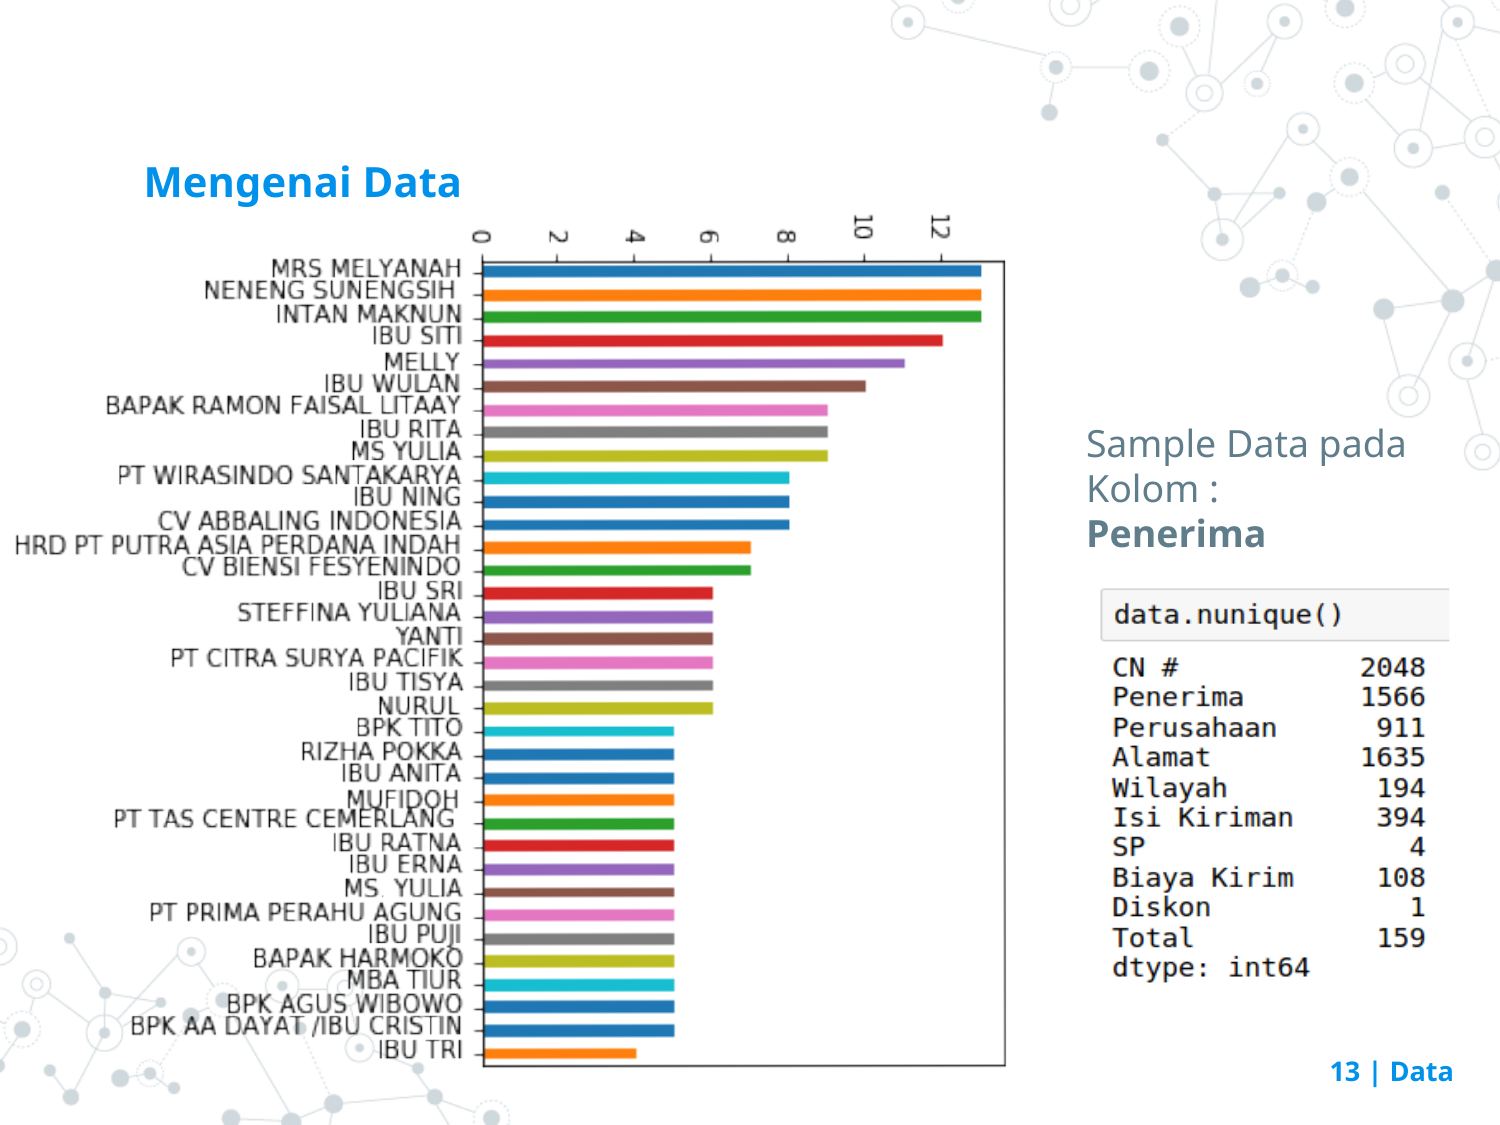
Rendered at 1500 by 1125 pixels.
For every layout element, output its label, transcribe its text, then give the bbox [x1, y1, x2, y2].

text_box Mengenai Data [966, 149, 1371, 221]
text_box <number> | Data [1245, 1038, 1469, 1125]
text_box Sample Data pada Kolom : Penerima [1065, 404, 1500, 900]
picture [0, 0, 1500, 1125]
